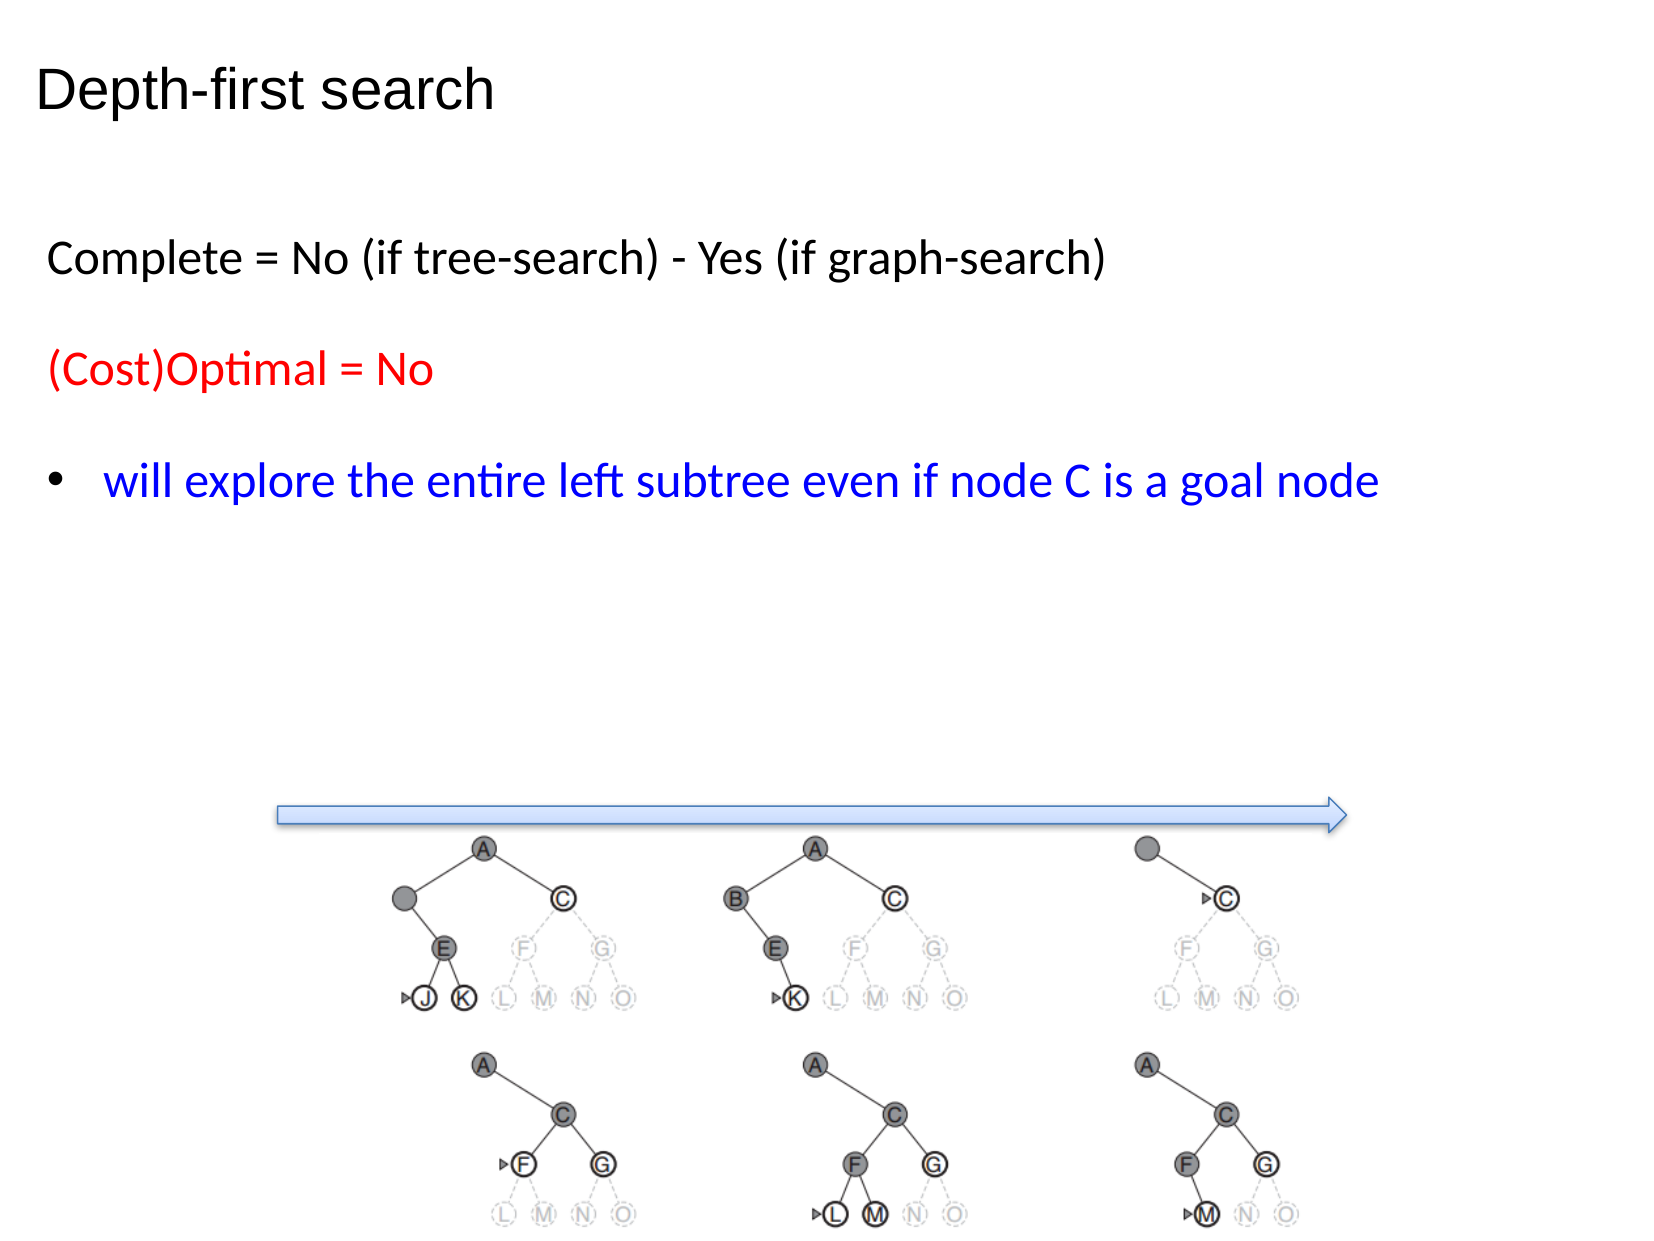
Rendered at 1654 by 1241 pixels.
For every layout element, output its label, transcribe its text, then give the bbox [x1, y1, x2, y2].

text_box [276, 796, 1348, 834]
text_box Complete = No (if tree-search) - Yes (if graph-search) (Cost)Optimal = No will explore the entire left subtree even if node C is a goal node [35, 223, 1654, 514]
text_box Depth-first search [35, 53, 1638, 154]
picture [319, 833, 1313, 1235]
